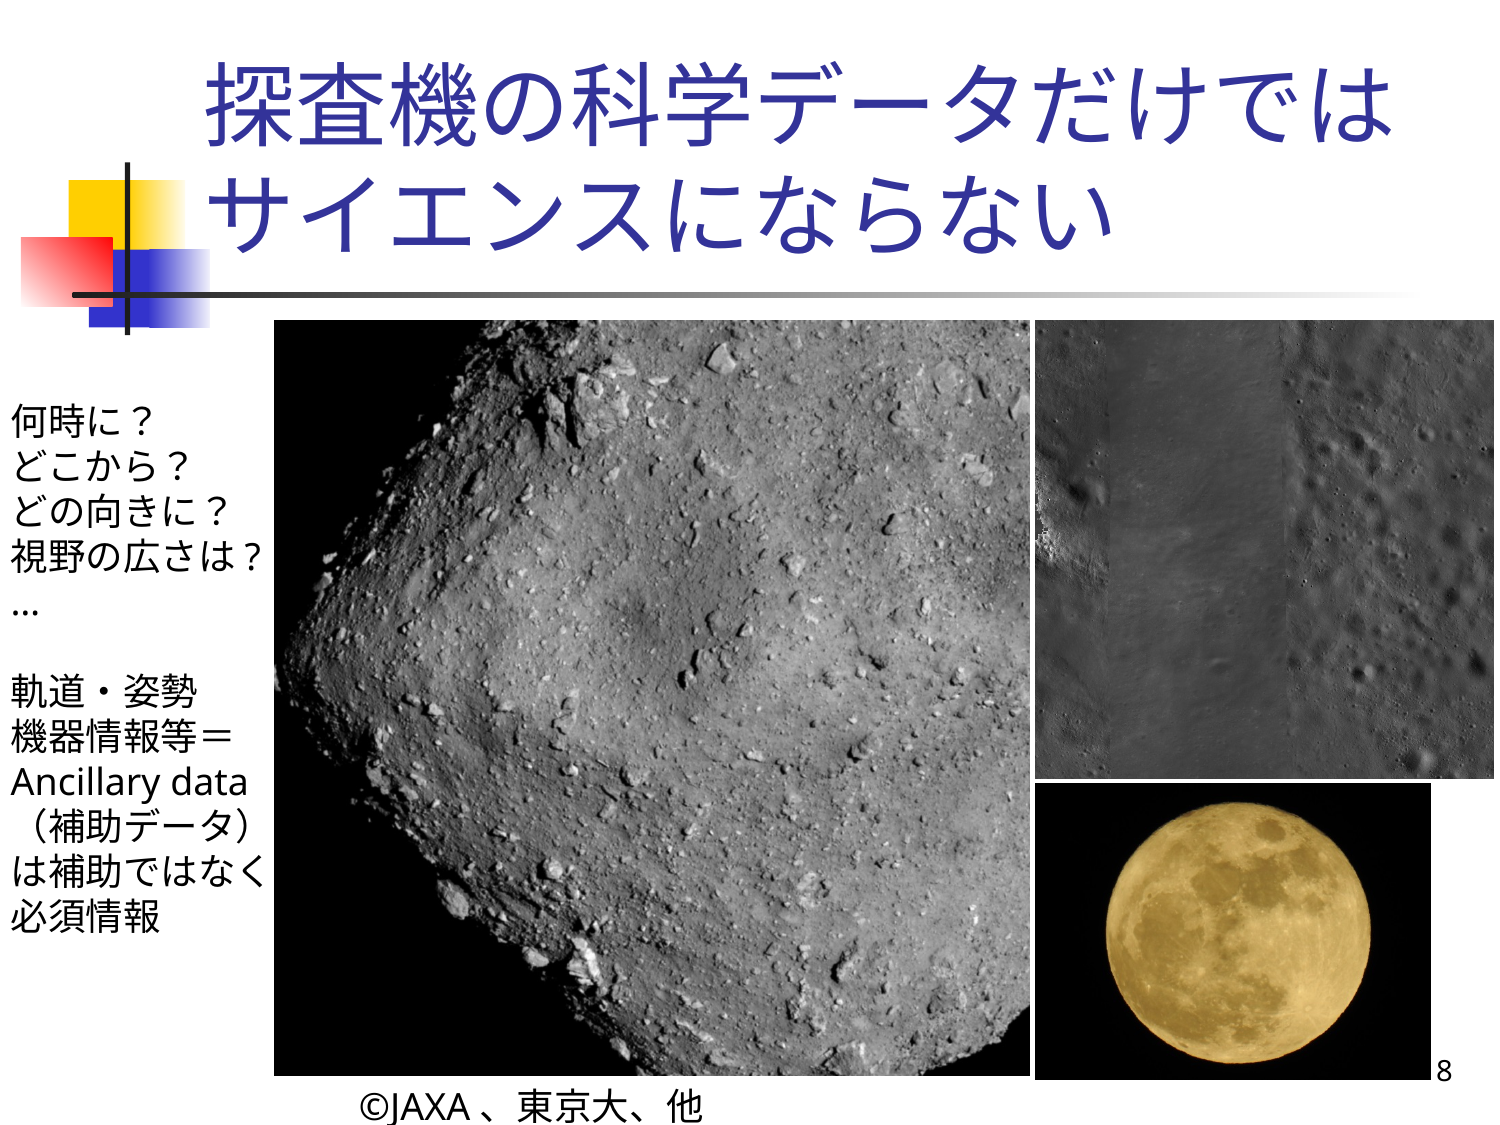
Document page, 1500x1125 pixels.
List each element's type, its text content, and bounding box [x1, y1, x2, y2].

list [274, 320, 1030, 1076]
text_box ©JAXA、東京大、他 [344, 1085, 720, 1125]
picture [1035, 783, 1431, 1080]
picture [1035, 320, 1494, 779]
title 探査機の科学データだけではサイエンスにならない [188, 35, 1468, 275]
slide_number 8 [1154, 1023, 1468, 1100]
text_box 何時に？ どこから？ どの向きに？ 視野の広さは? … 軌道・姿勢 機器情報等＝ Ancillary data （補助データ） は補助ではなく 必須情報 [0, 390, 268, 946]
